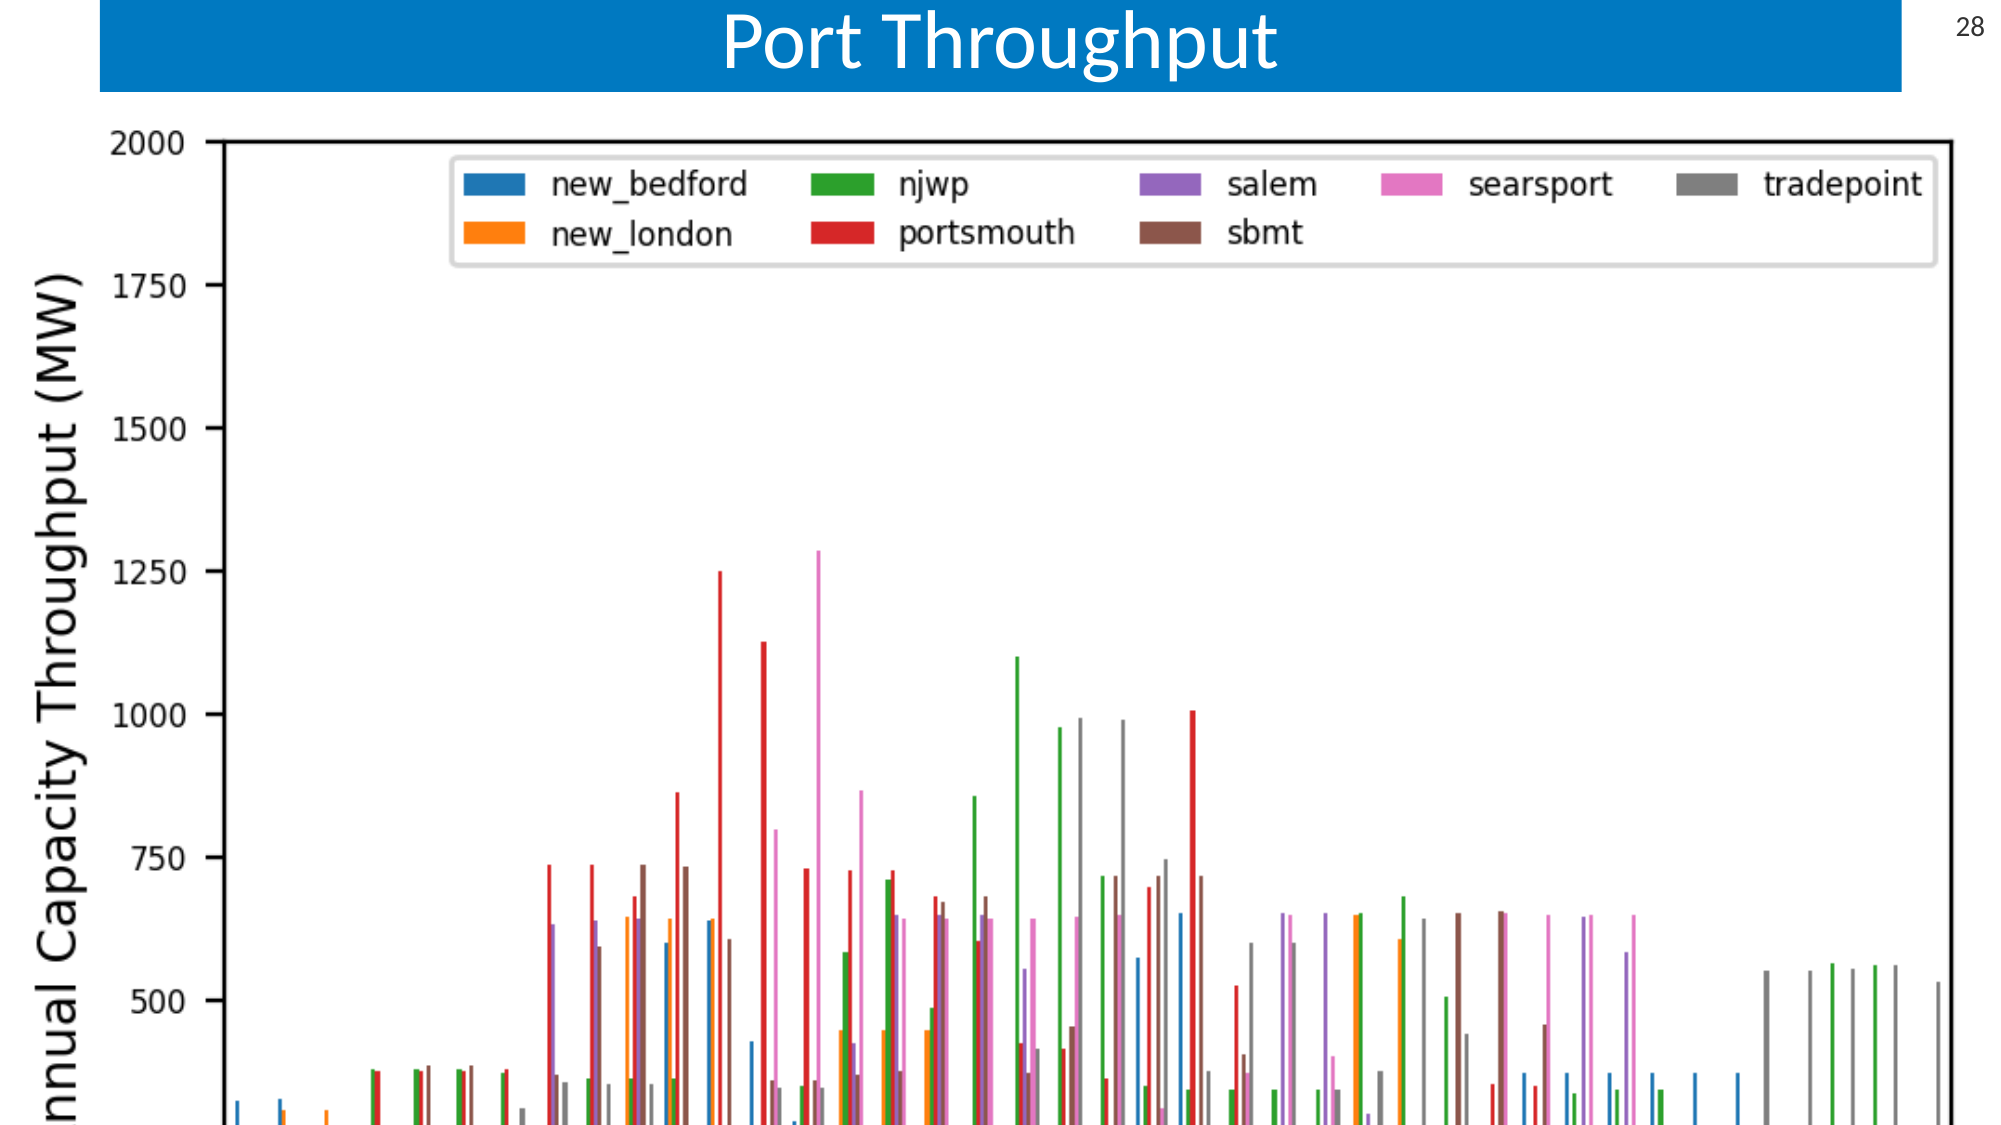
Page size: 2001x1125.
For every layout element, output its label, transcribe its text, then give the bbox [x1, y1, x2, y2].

picture [0, 92, 2000, 1125]
title Port Throughput [99, 0, 1902, 91]
